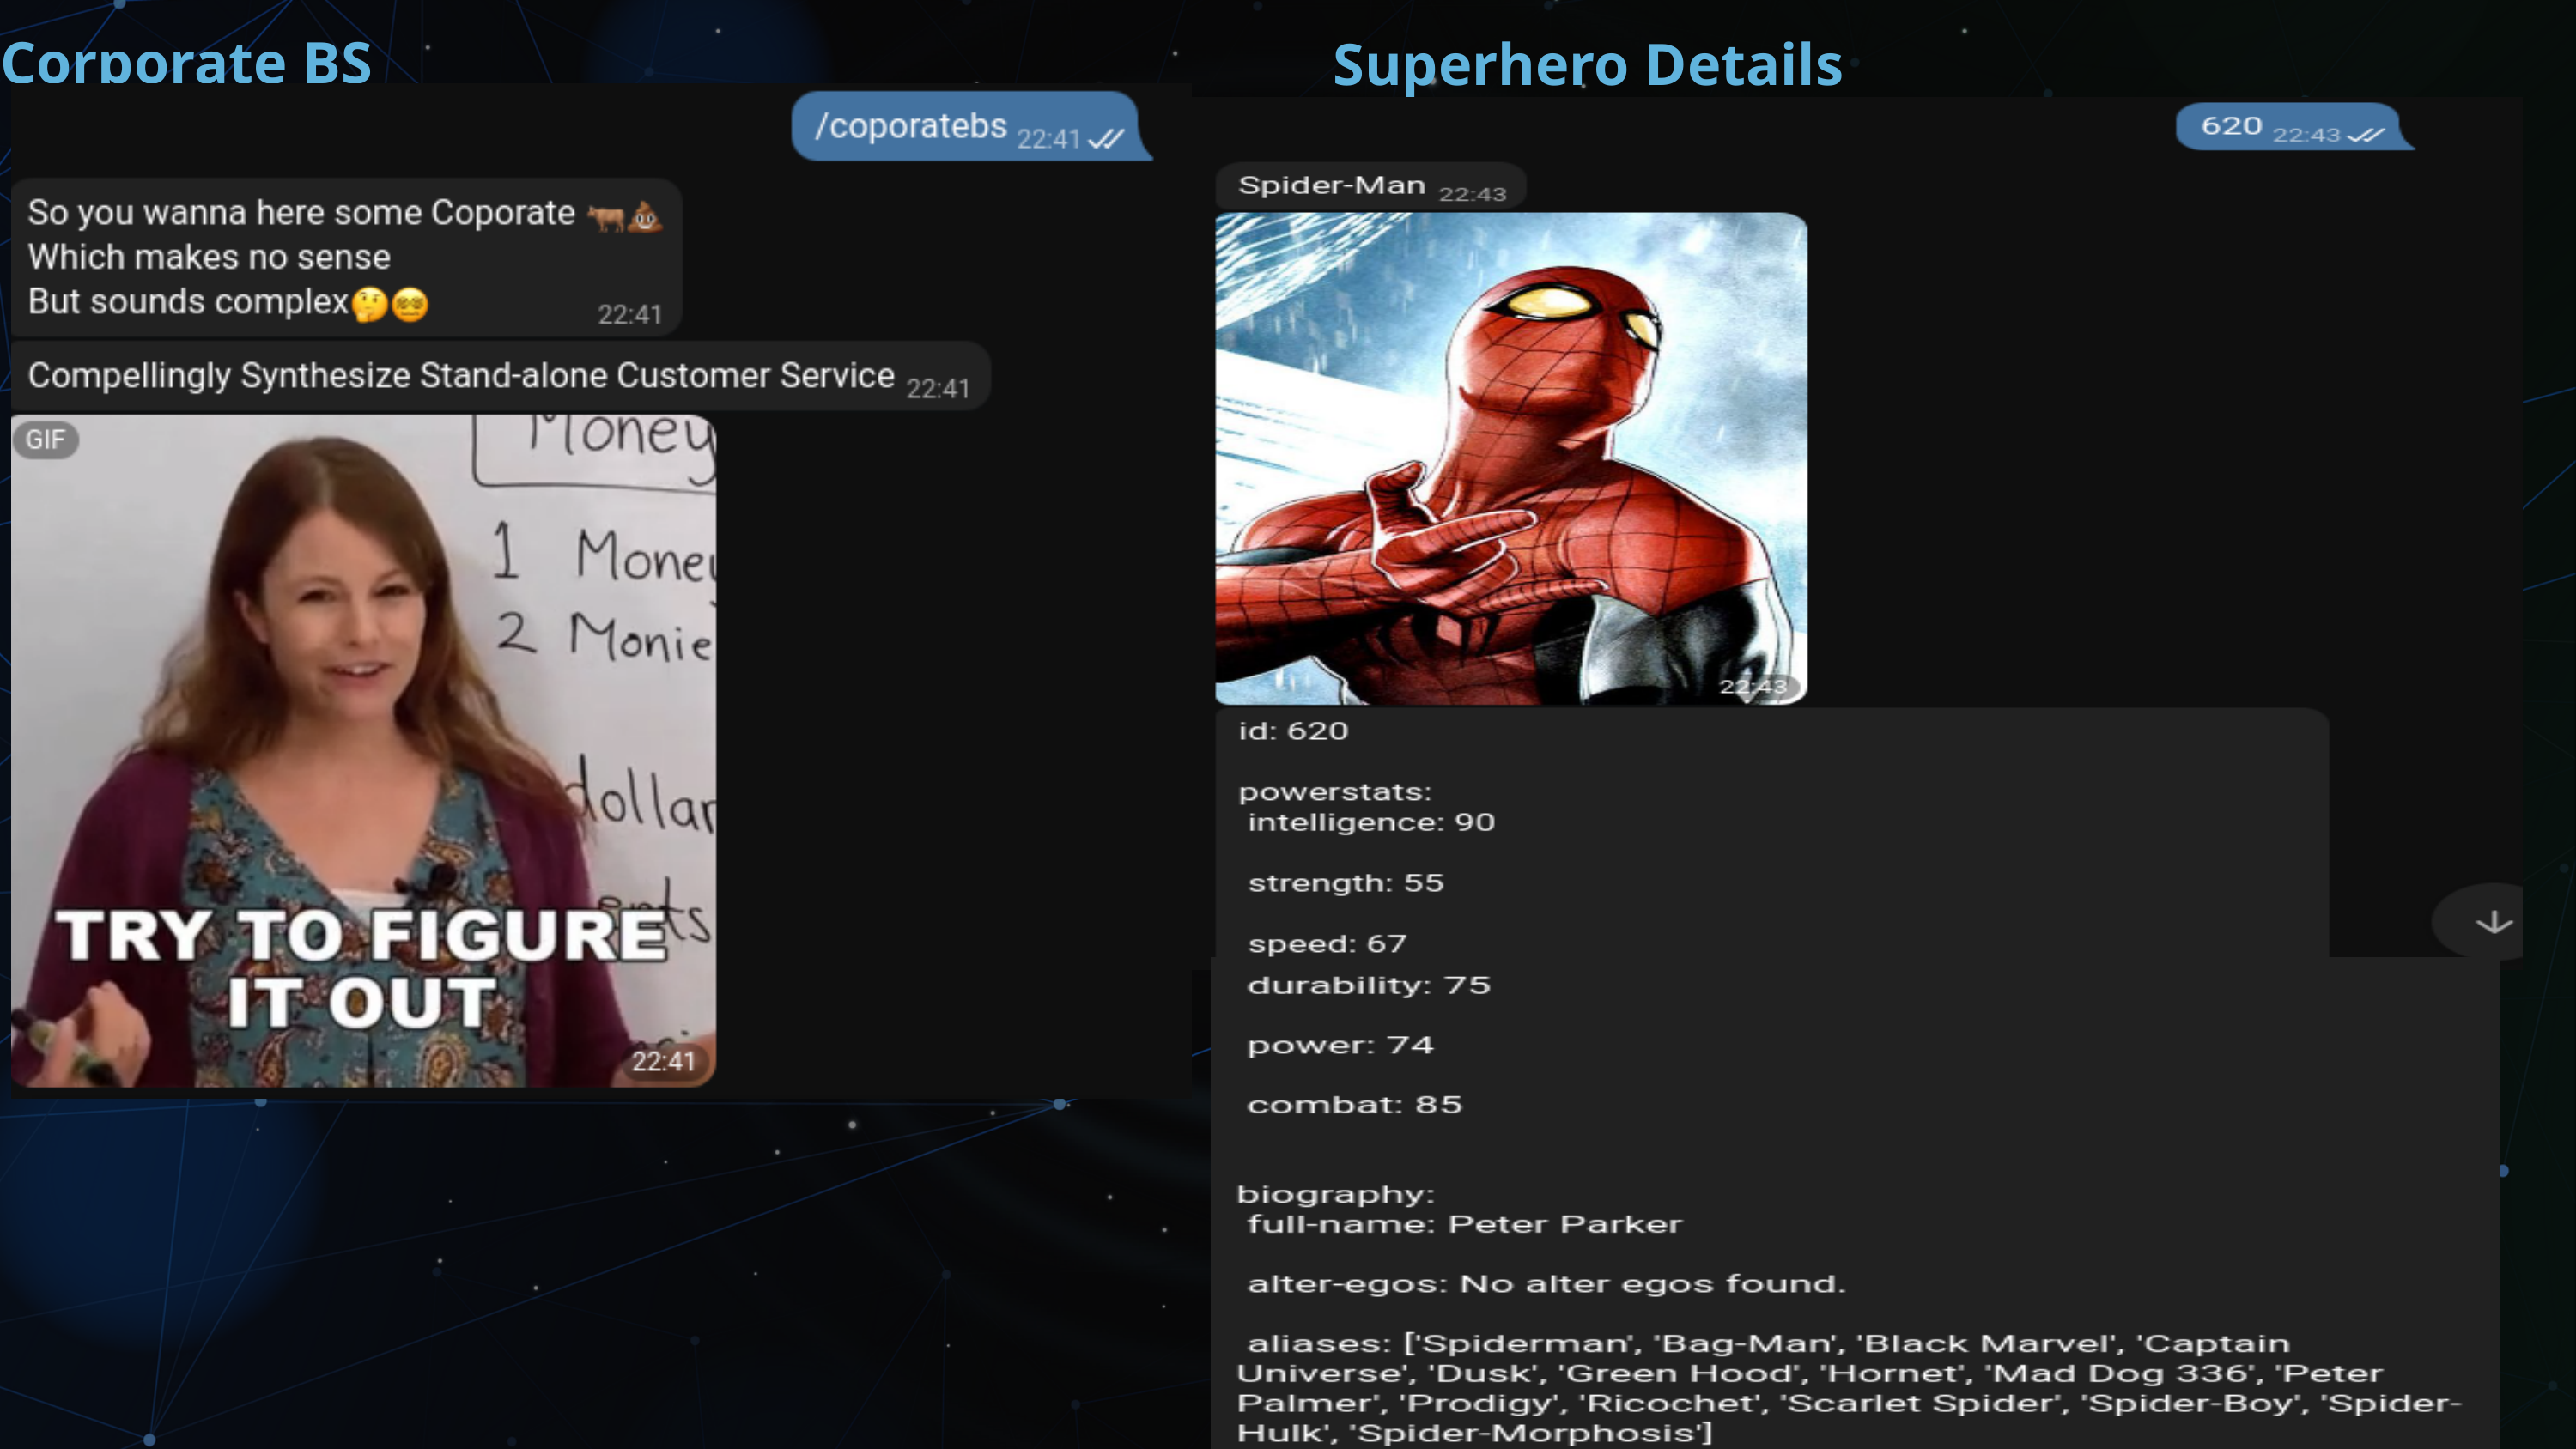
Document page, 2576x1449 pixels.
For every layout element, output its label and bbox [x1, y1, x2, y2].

picture [11, 83, 2523, 1449]
text_box [0, 0, 2576, 1449]
